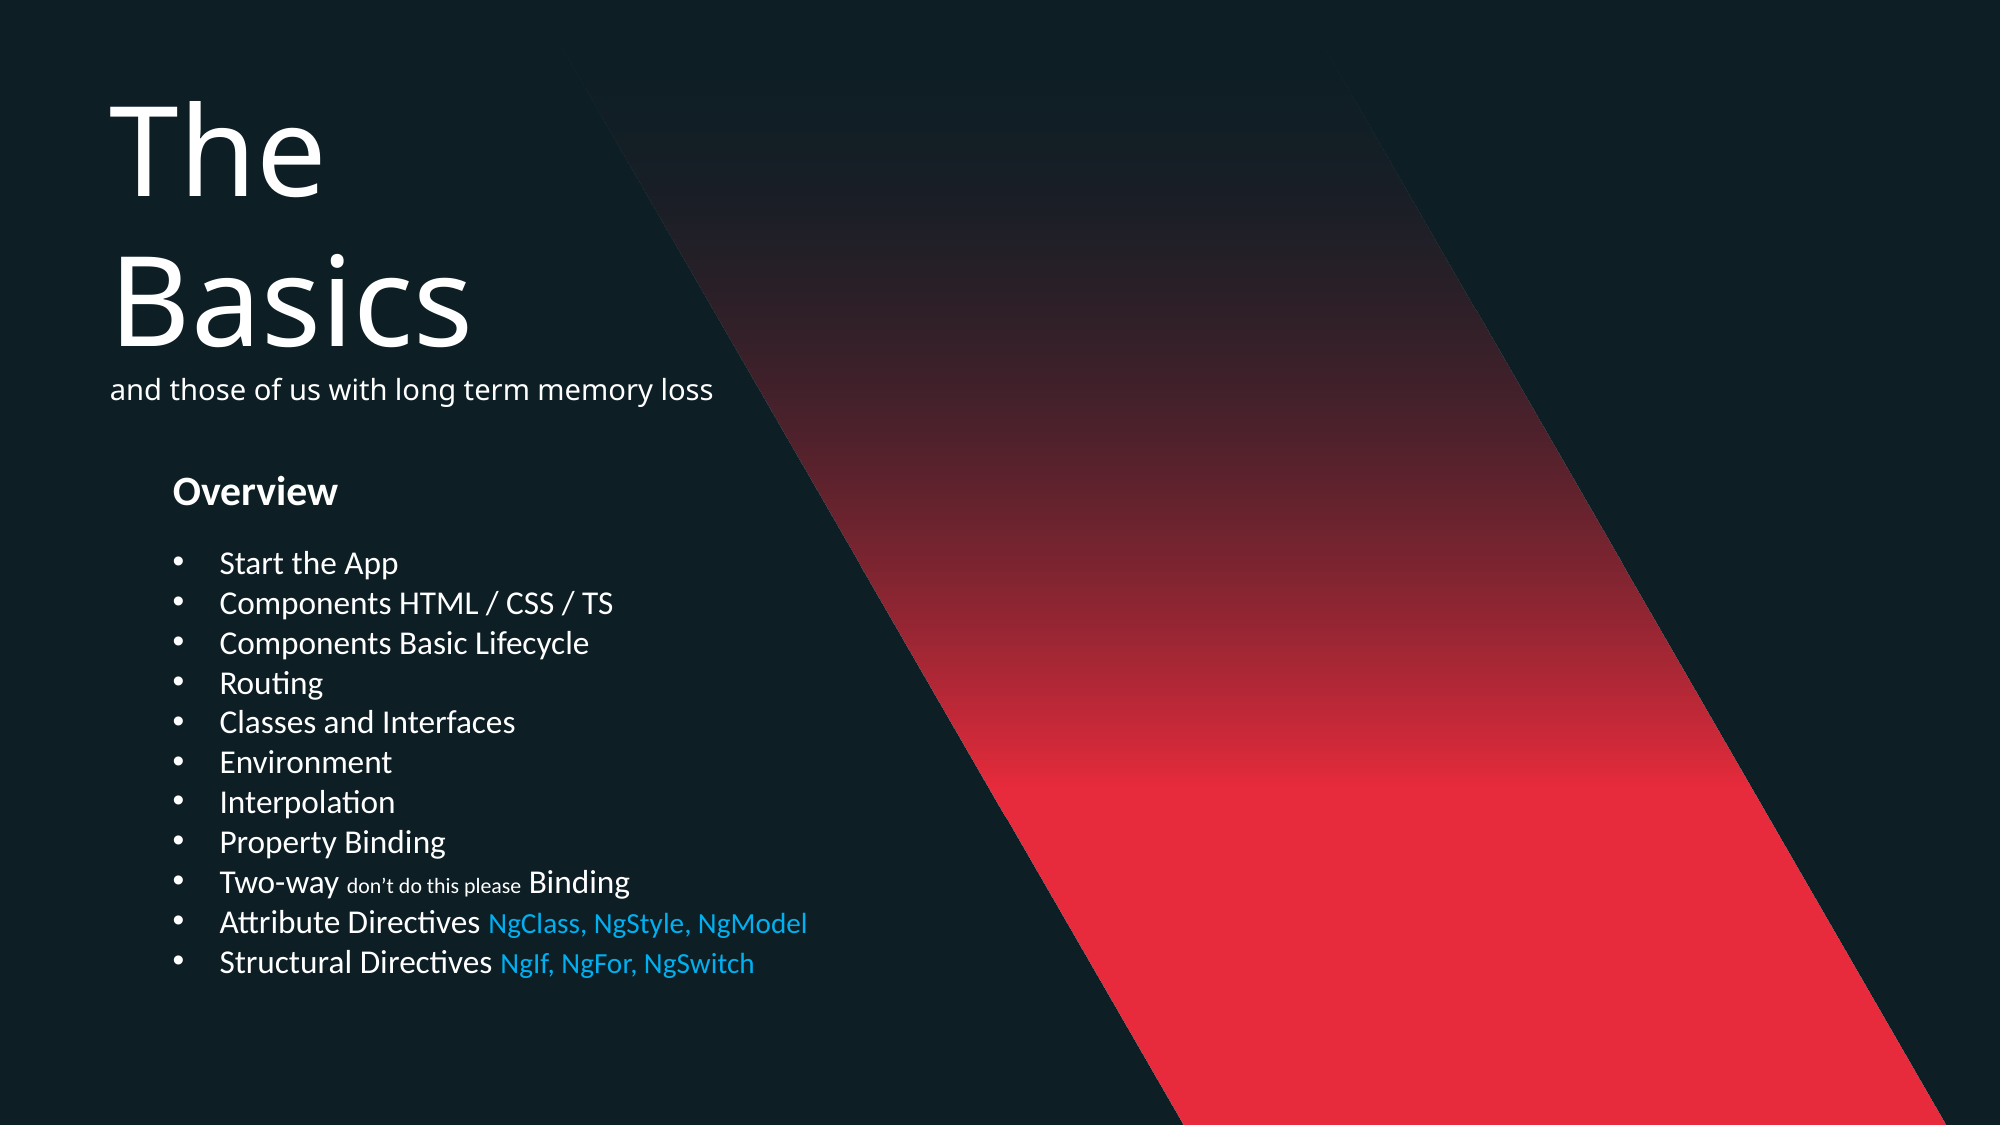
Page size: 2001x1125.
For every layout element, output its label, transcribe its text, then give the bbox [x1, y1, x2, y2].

text_box [535, 1, 1947, 1125]
text_box The Basics and those of us with long term memory loss [94, 63, 796, 414]
text_box Start the App Components HTML / CSS / TS Components Basic Lifecycle Routing Classes and Interfaces Environment Interpolation Property Binding Two-way don’t do this please Binding Attribute Directives NgClass, NgStyle, NgModel Structural Directives NgIf, NgFor, NgSwitch [157, 533, 827, 988]
text_box Overview [157, 453, 472, 525]
